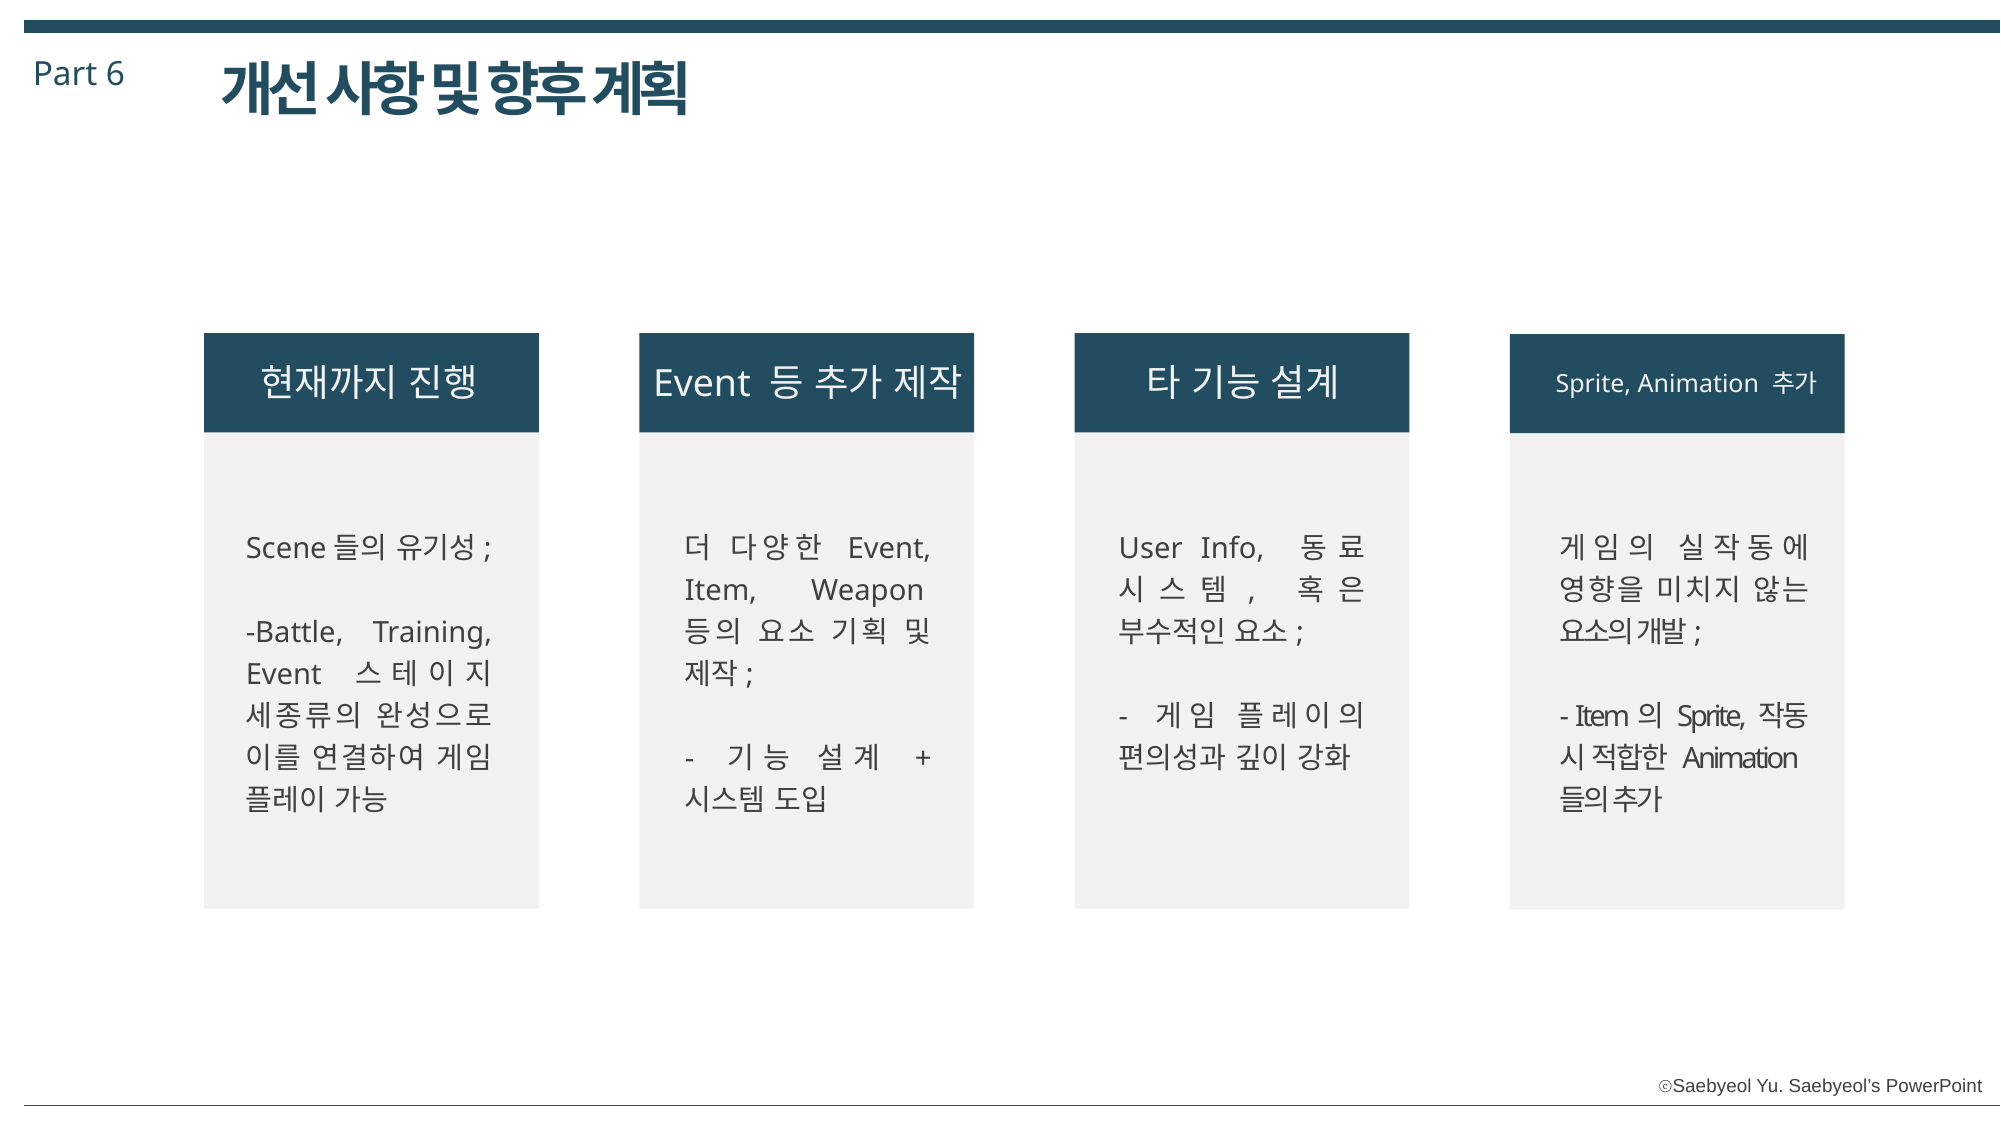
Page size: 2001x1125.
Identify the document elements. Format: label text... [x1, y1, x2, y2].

text_box [1509, 333, 1846, 434]
text_box [638, 433, 975, 910]
text_box User Info, 동료 시스템, 혹은 부수적인 요소; - 게임 플레이의 편의성과 깊이 강화 [1103, 515, 1381, 782]
text_box 개선 사항 및 향후 계획 [206, 44, 708, 130]
text_box [203, 332, 540, 433]
text_box [638, 332, 975, 352]
text_box [1074, 332, 1410, 433]
text_box [1074, 433, 1410, 910]
text_box Scene들의 유기성; -Battle, Training, Event 스테이지 세종류의 완성으로 이를 연결하여 게임 플레이 가능 [231, 515, 508, 824]
text_box 게임의 실작동에 영향을 미치지 않는 요소의 개발; - Item의 Sprite, 작동 시 적합한 Animation들의 추가 [1544, 515, 1821, 824]
text_box 타 기능 설계 [1131, 352, 1355, 412]
text_box [638, 412, 975, 433]
text_box [203, 433, 540, 910]
text_box [1509, 434, 1846, 911]
text_box Event 등 추가 제작 [638, 352, 978, 412]
text_box Sprite, Animation 추가 [1537, 360, 1836, 406]
text_box 더 다양한 Event, Item, Weapon등의 요소 기획 및 제작; - 기능 설계 + 시스템 도입 [670, 515, 947, 824]
text_box Part 6 [18, 44, 140, 100]
text_box 현재까지 진행 [245, 352, 493, 412]
